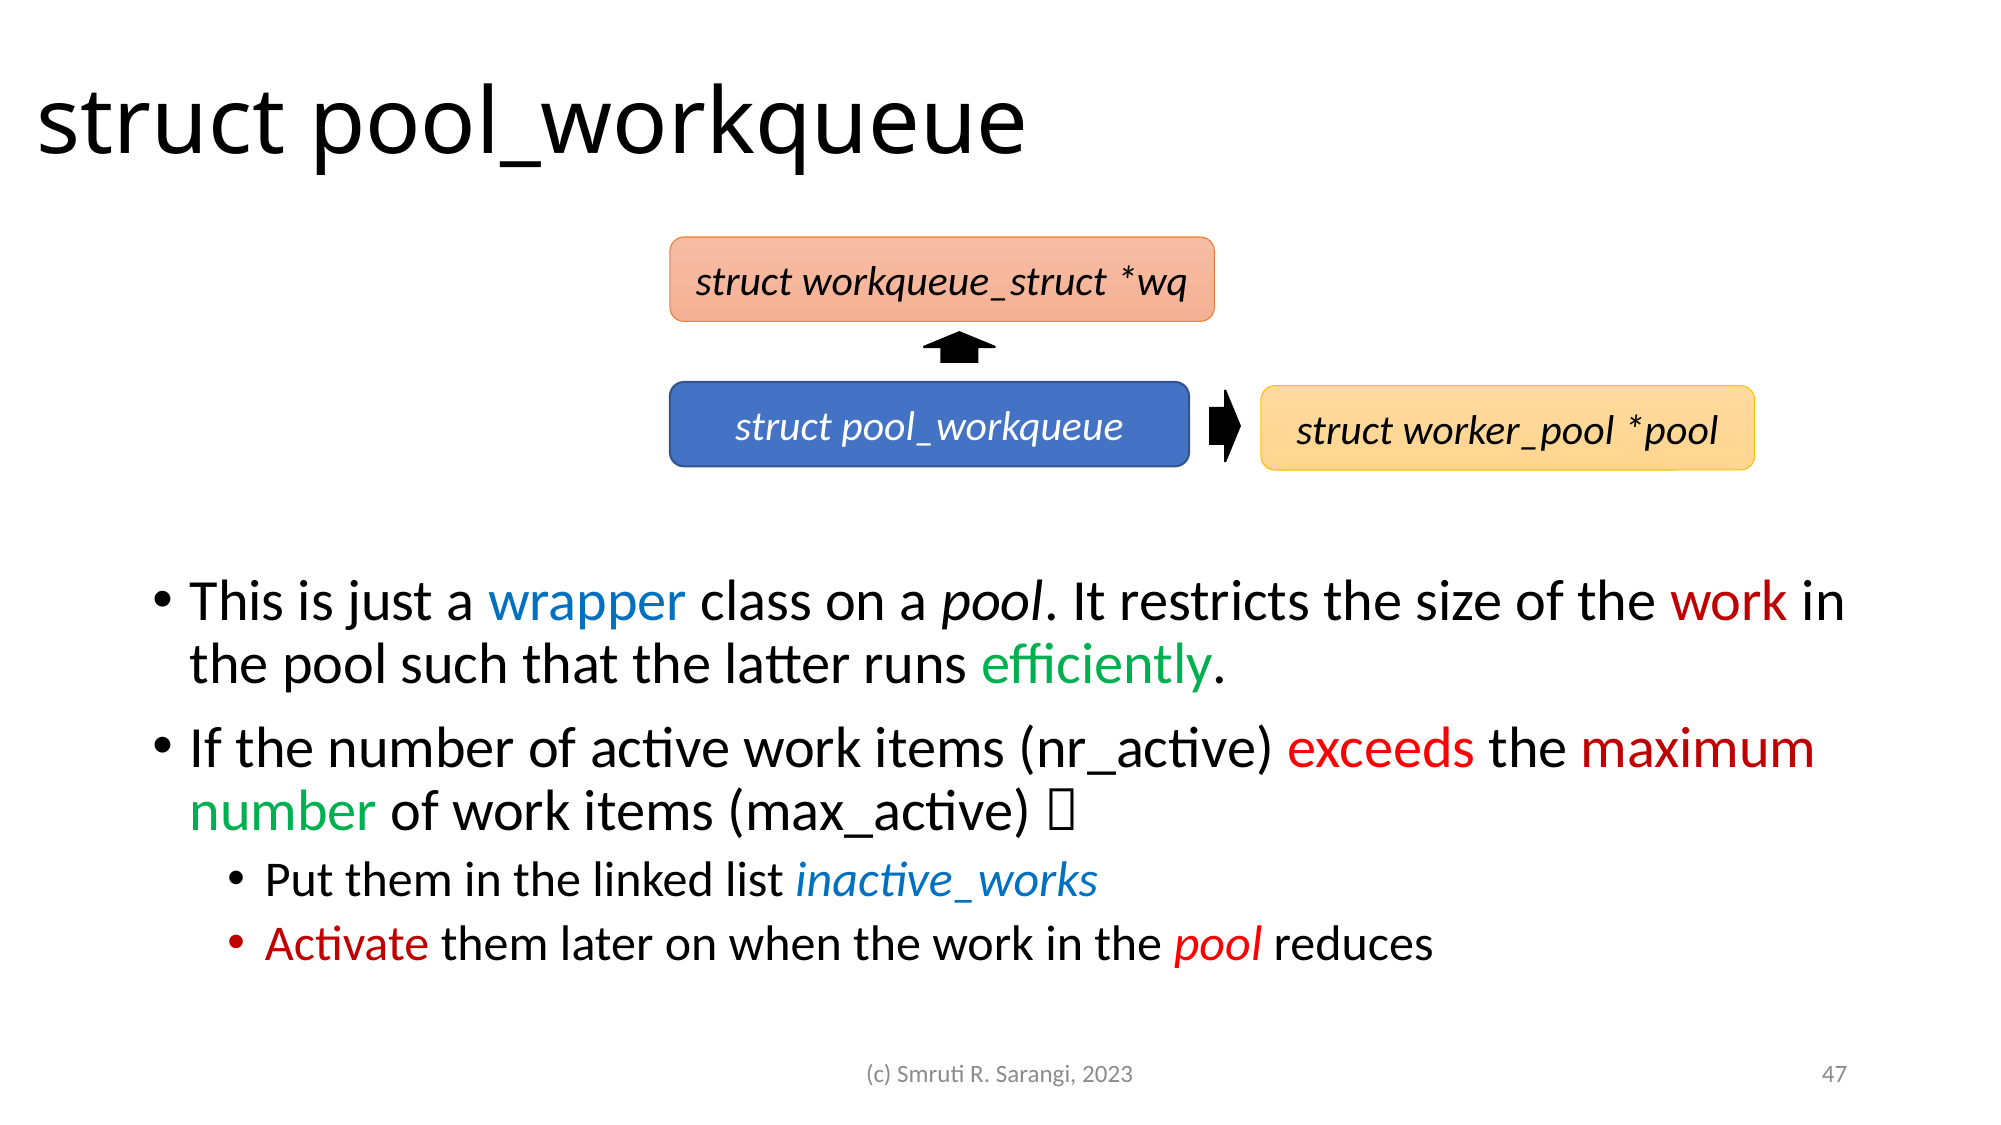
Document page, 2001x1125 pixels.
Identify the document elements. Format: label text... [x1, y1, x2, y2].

footer (c) Smruti R. Sarangi, 2023 [662, 1042, 1338, 1103]
text_box struct workqueue_struct *wq [669, 236, 1216, 322]
text_box [923, 331, 996, 363]
text_box struct worker_pool *pool [1260, 385, 1756, 471]
text_box [1209, 389, 1241, 463]
list This is just a wrapper class on a pool. It restricts the size of the work in the pool such that the latter runs efficiently. If the number of active work items (nr_active) exceeds the maximum number of work items (max_active)  Put them in the linked list inactive_works Activate them later on when the work in the pool reduces [137, 562, 1863, 1014]
text_box struct pool_workqueue [668, 380, 1191, 468]
title struct pool_workqueue [21, 14, 1747, 233]
slide_number 47 [1412, 1042, 1863, 1103]
